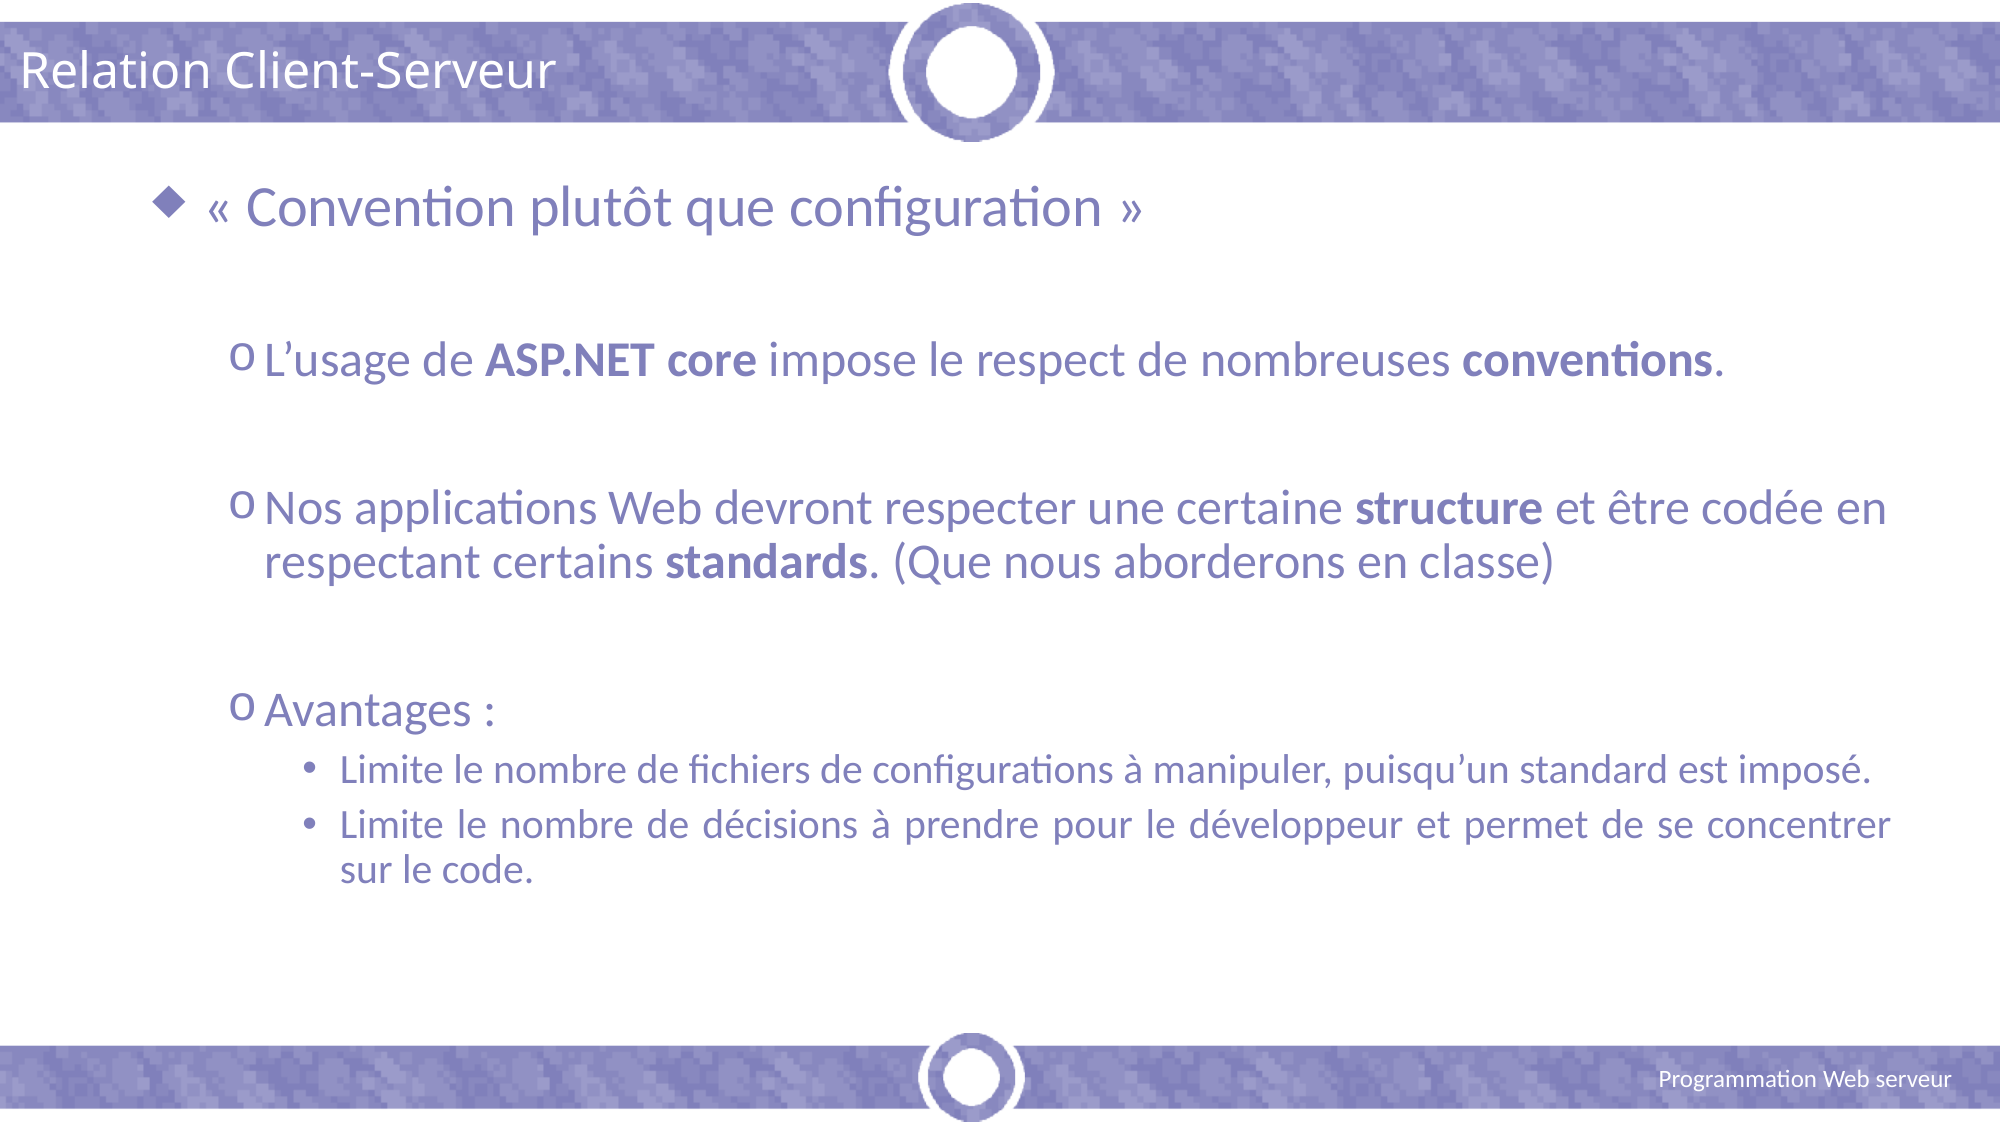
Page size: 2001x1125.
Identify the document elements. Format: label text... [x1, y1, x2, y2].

title Relation Client-Serveur [4, 22, 884, 123]
list « Convention plutôt que configuration » L’usage de ASP.NET core impose le respect de nombreuses conventions. Nos applications Web devront respecter une certaine structure et être codée en respectant certains standards. (Que nous aborderons en classe) Avantages : Limite le nombre de fichiers de configurations à manipuler, puisqu’un standard est imposé. Limite le nombre de décisions à prendre pour le développeur et permet de se concentrer sur le code. [137, 168, 1908, 1014]
picture [0, 1033, 2000, 1122]
picture [0, 3, 2000, 142]
